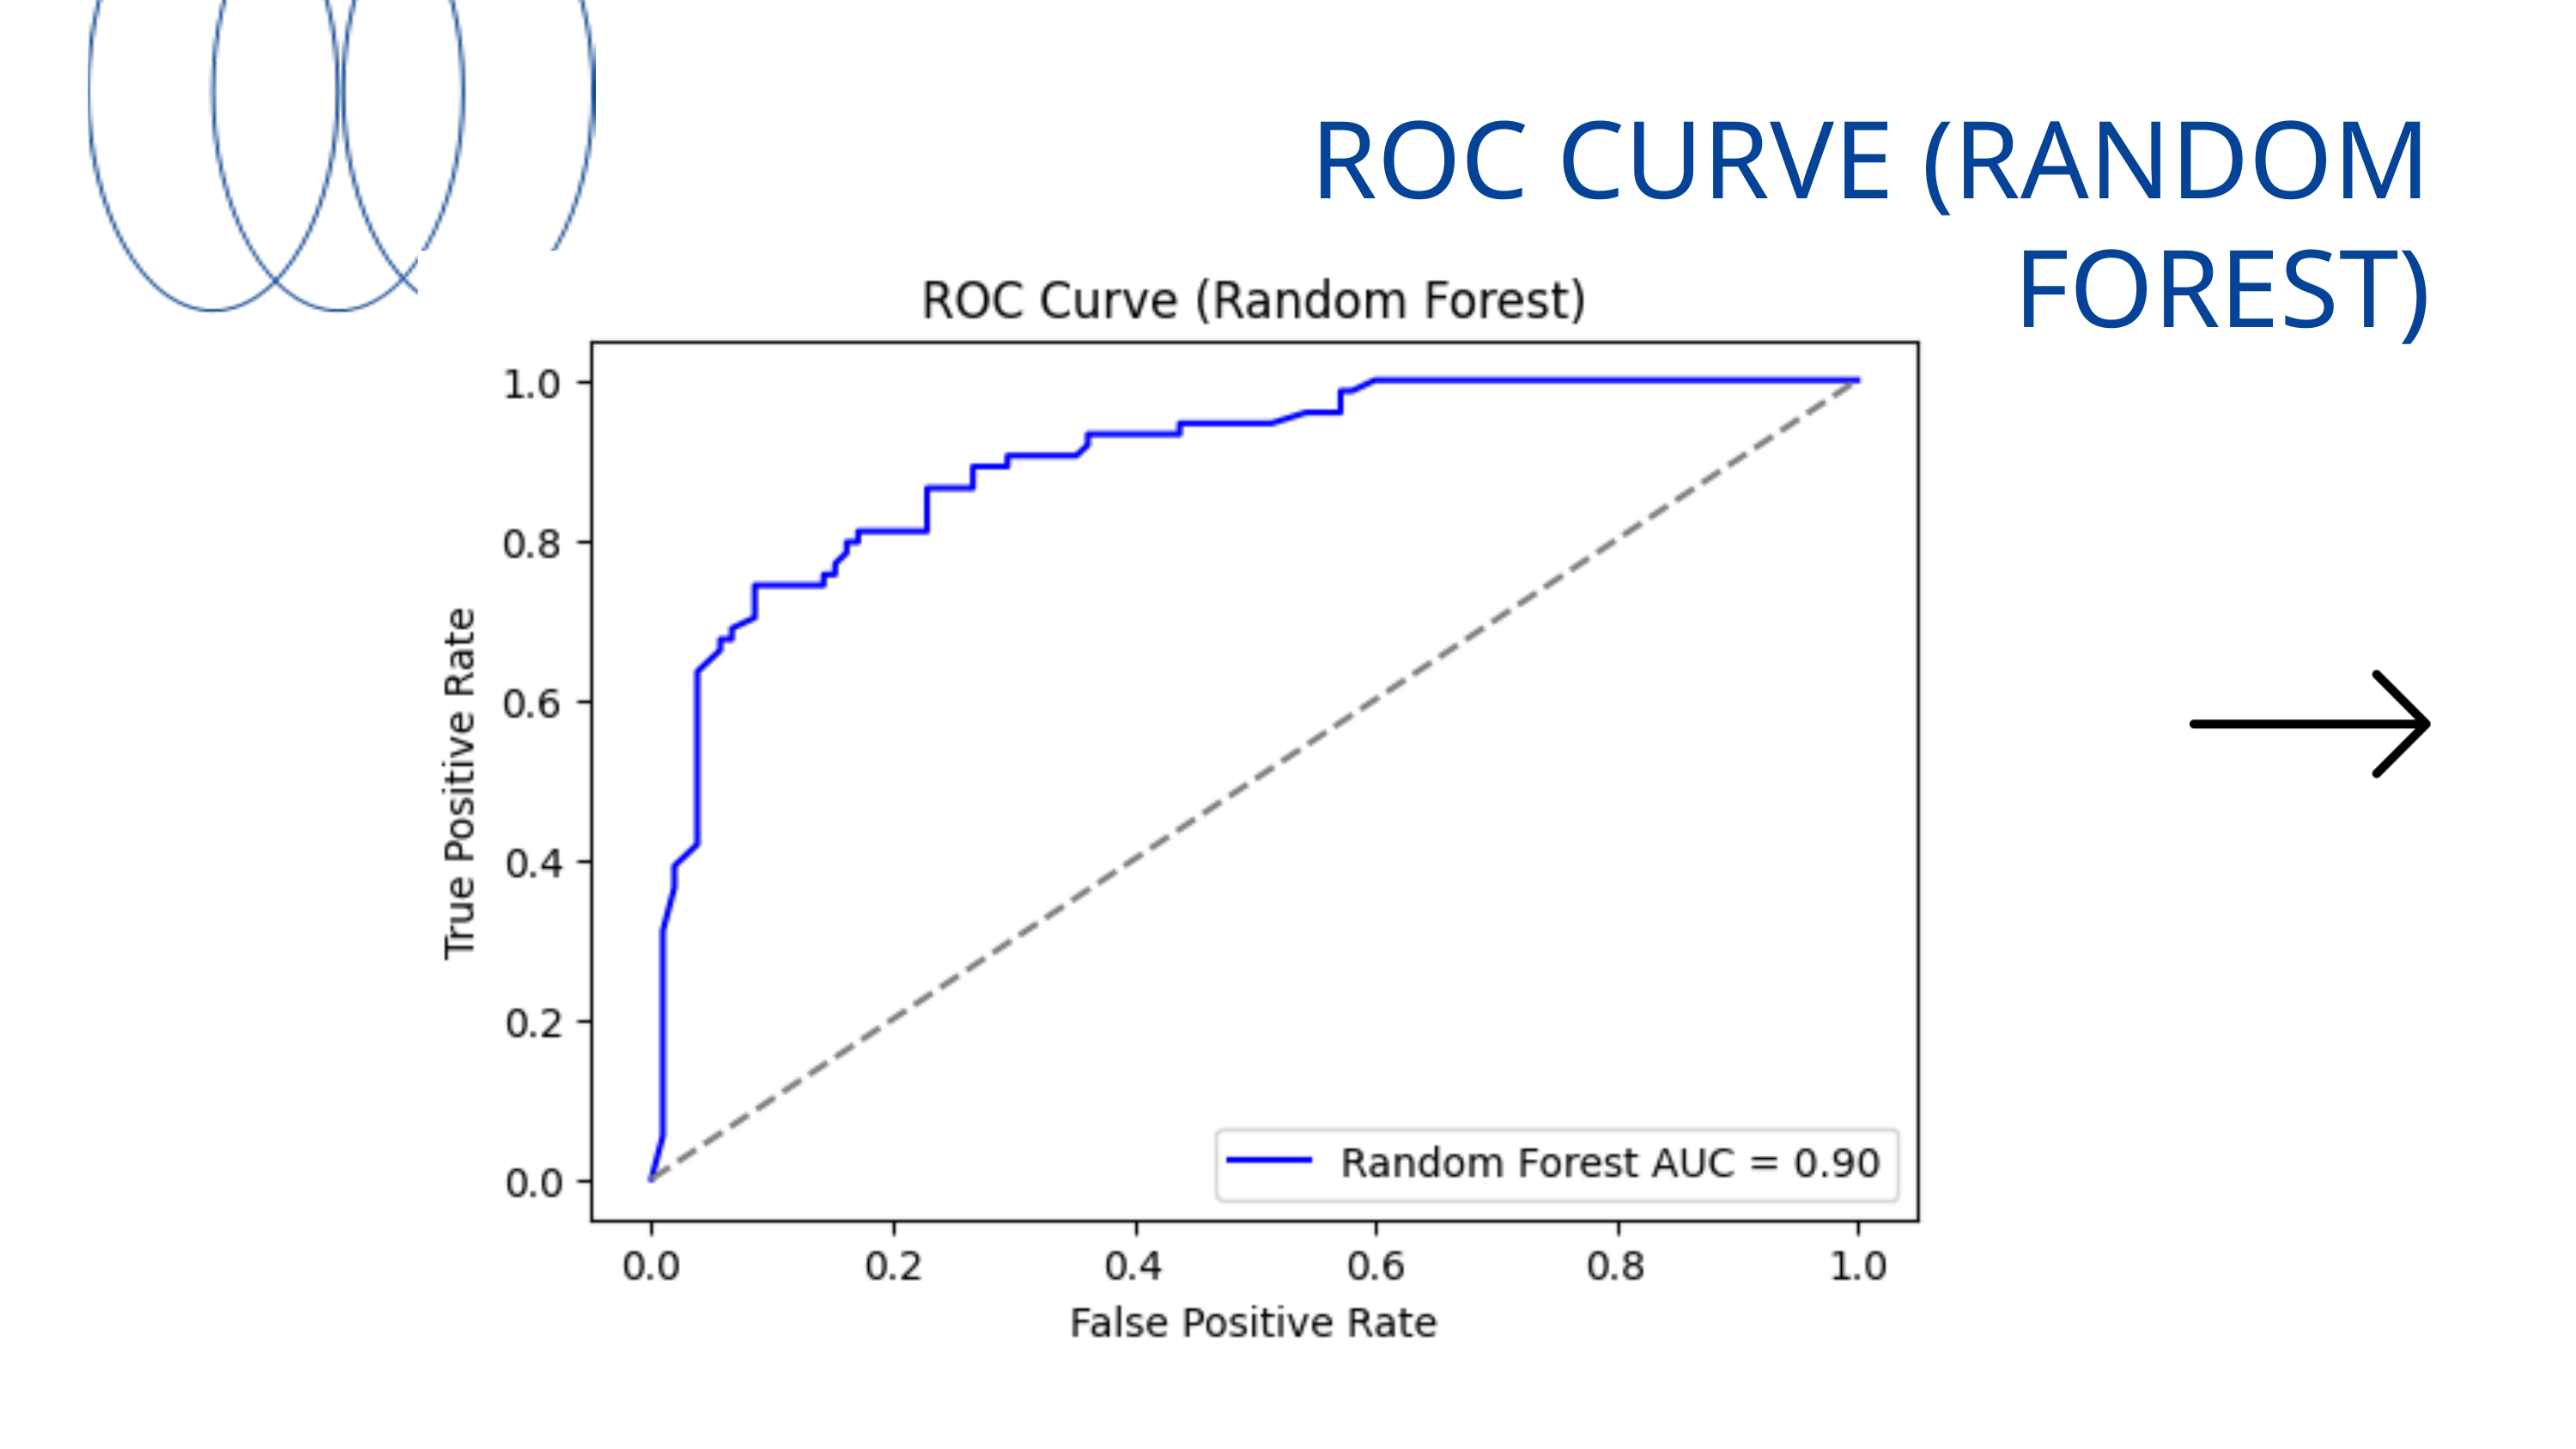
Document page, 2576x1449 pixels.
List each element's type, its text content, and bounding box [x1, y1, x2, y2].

text_box [417, 251, 1984, 1369]
text_box [2189, 670, 2432, 779]
text_box ROC CURVE (RANDOM FOREST) [1042, 91, 2432, 478]
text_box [524, 446, 1042, 569]
text_box [88, 0, 596, 315]
